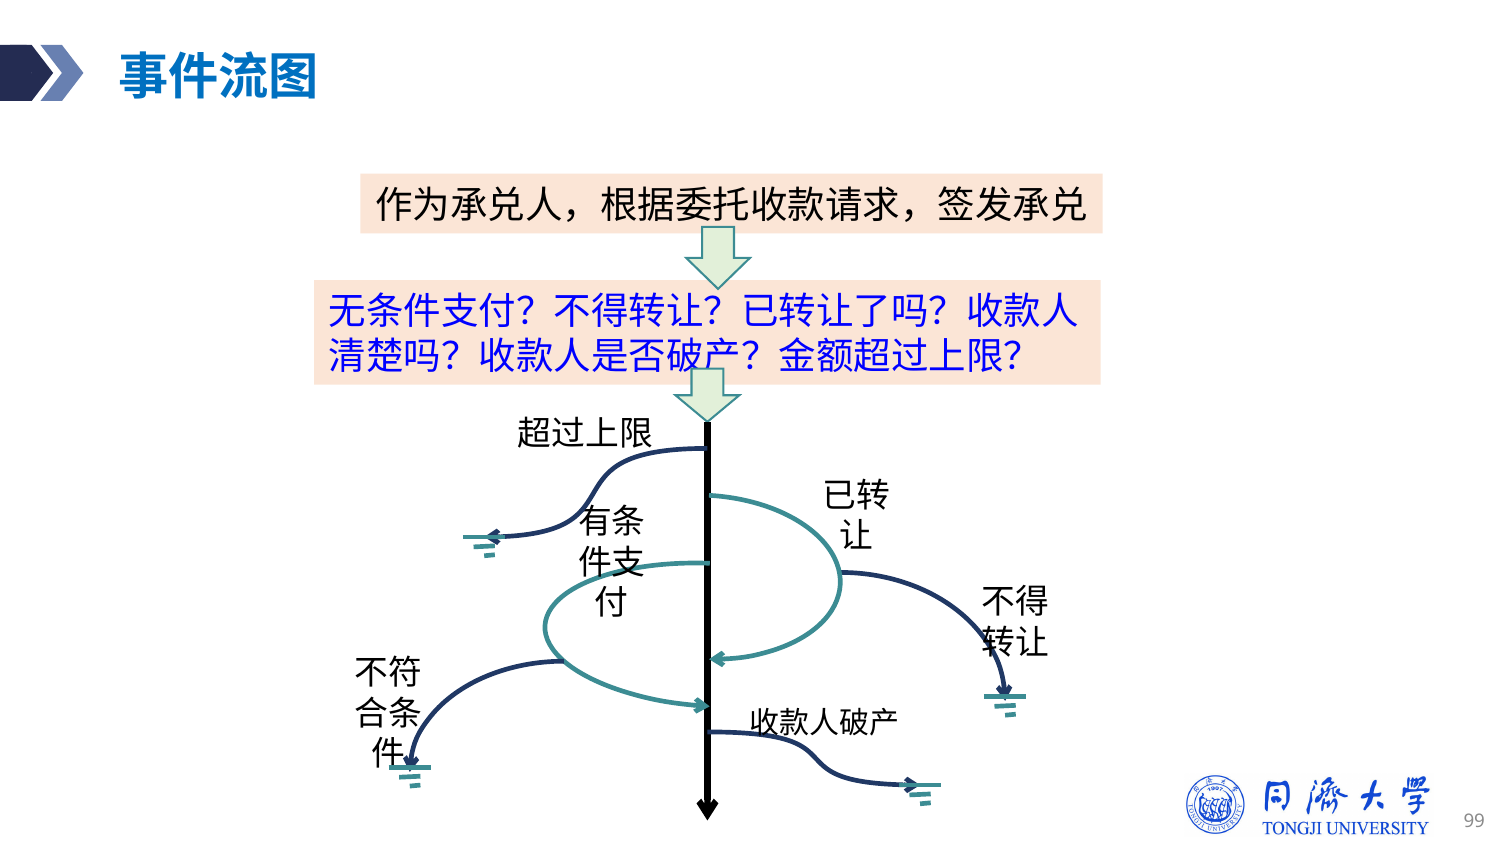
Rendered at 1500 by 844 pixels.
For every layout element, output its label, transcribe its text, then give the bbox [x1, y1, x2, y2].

text_box 有条件支付 [547, 537, 676, 629]
text_box 超过上限 [494, 404, 676, 448]
text_box [708, 495, 841, 667]
text_box 无条件支付？不得转让？已转让了吗？收款人清楚吗？收款人是否破产？金额超过上限？ [314, 280, 1101, 385]
text_box 收款人破产 [718, 696, 931, 748]
text_box [686, 226, 750, 289]
title 事件流图 [103, 43, 389, 113]
picture [1184, 773, 1434, 805]
text_box [708, 659, 713, 708]
text_box [453, 661, 564, 772]
text_box 不得 转让 [951, 572, 1080, 669]
text_box [544, 562, 707, 713]
text_box 已转让 [792, 466, 920, 562]
text_box [840, 572, 1006, 701]
slide_number 99 [0, 805, 1500, 839]
text_box 不符合条件 [324, 643, 453, 780]
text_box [484, 448, 708, 537]
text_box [707, 731, 920, 785]
text_box [675, 368, 740, 422]
text_box 作为承兑人，根据委托收款请求，签发承兑 [360, 173, 1103, 234]
